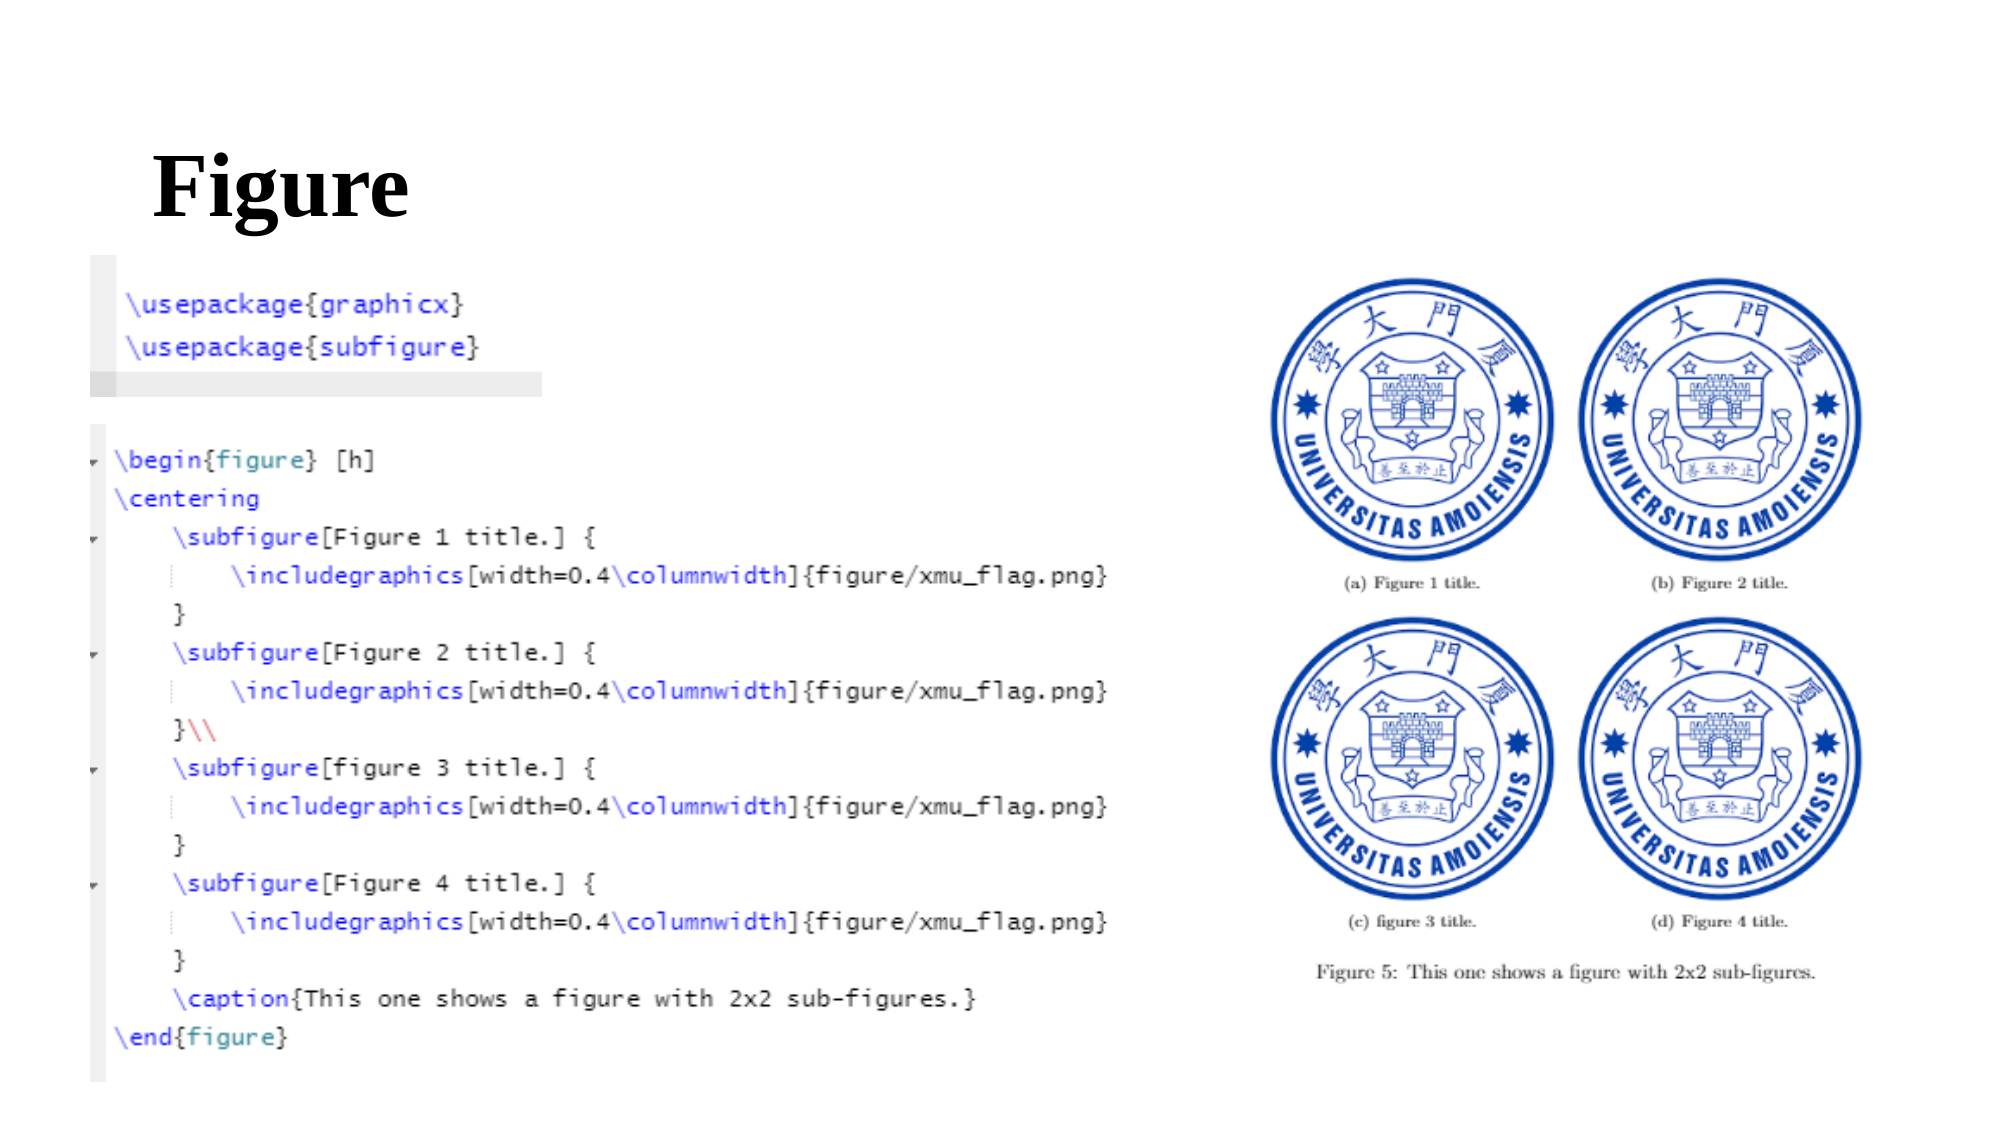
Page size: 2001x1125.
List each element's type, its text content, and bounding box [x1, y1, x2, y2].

title Figure [137, 59, 1863, 278]
picture [90, 255, 542, 397]
picture [90, 219, 1951, 1082]
